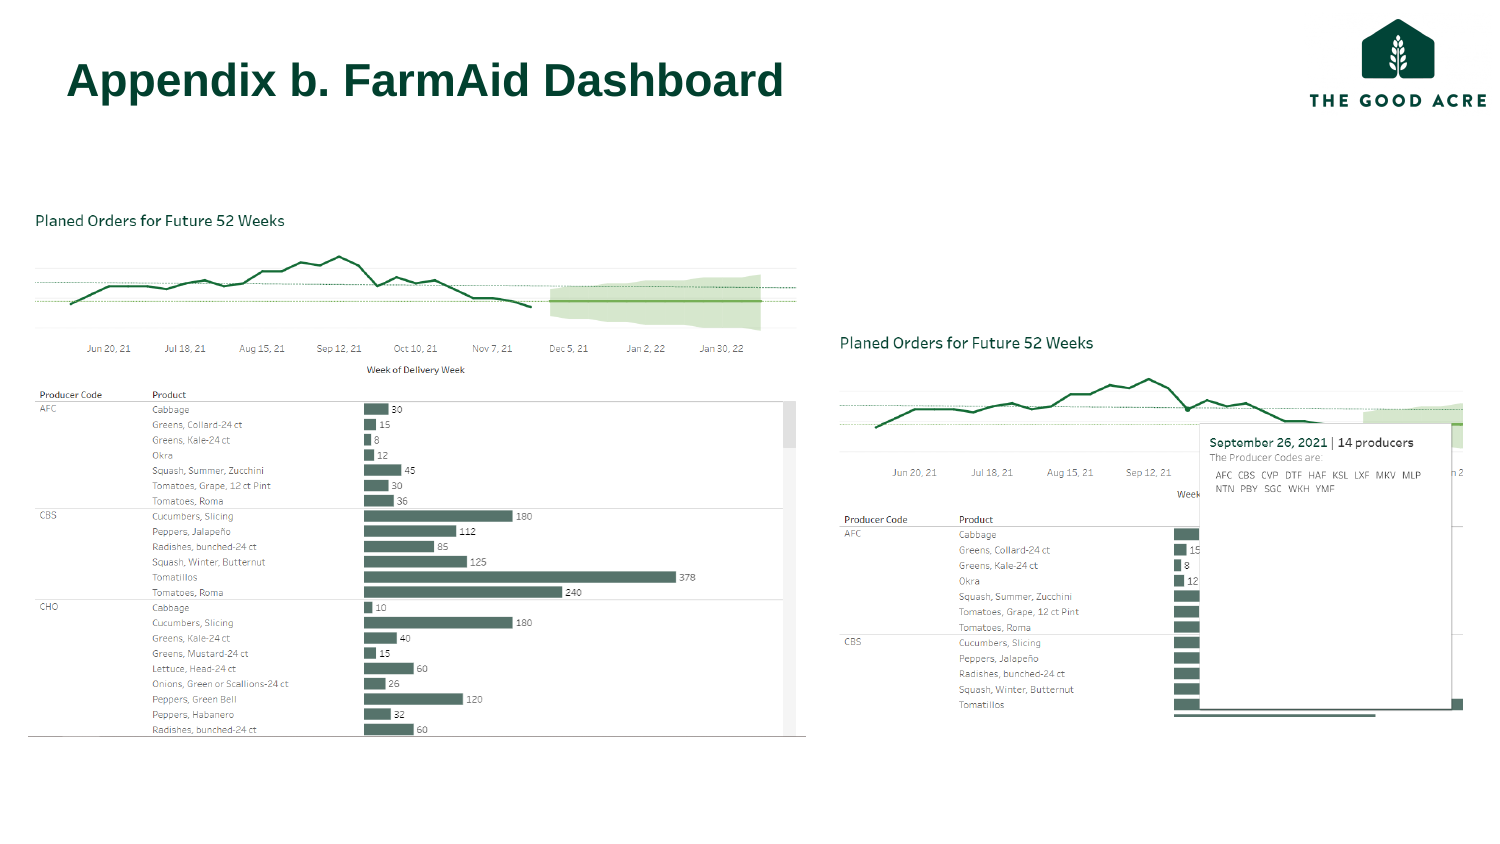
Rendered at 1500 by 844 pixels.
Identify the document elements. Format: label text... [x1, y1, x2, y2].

picture [811, 313, 1464, 717]
picture [28, 207, 806, 737]
picture [1303, 12, 1493, 116]
title Appendix b. FarmAid Dashboard [51, 35, 1449, 130]
